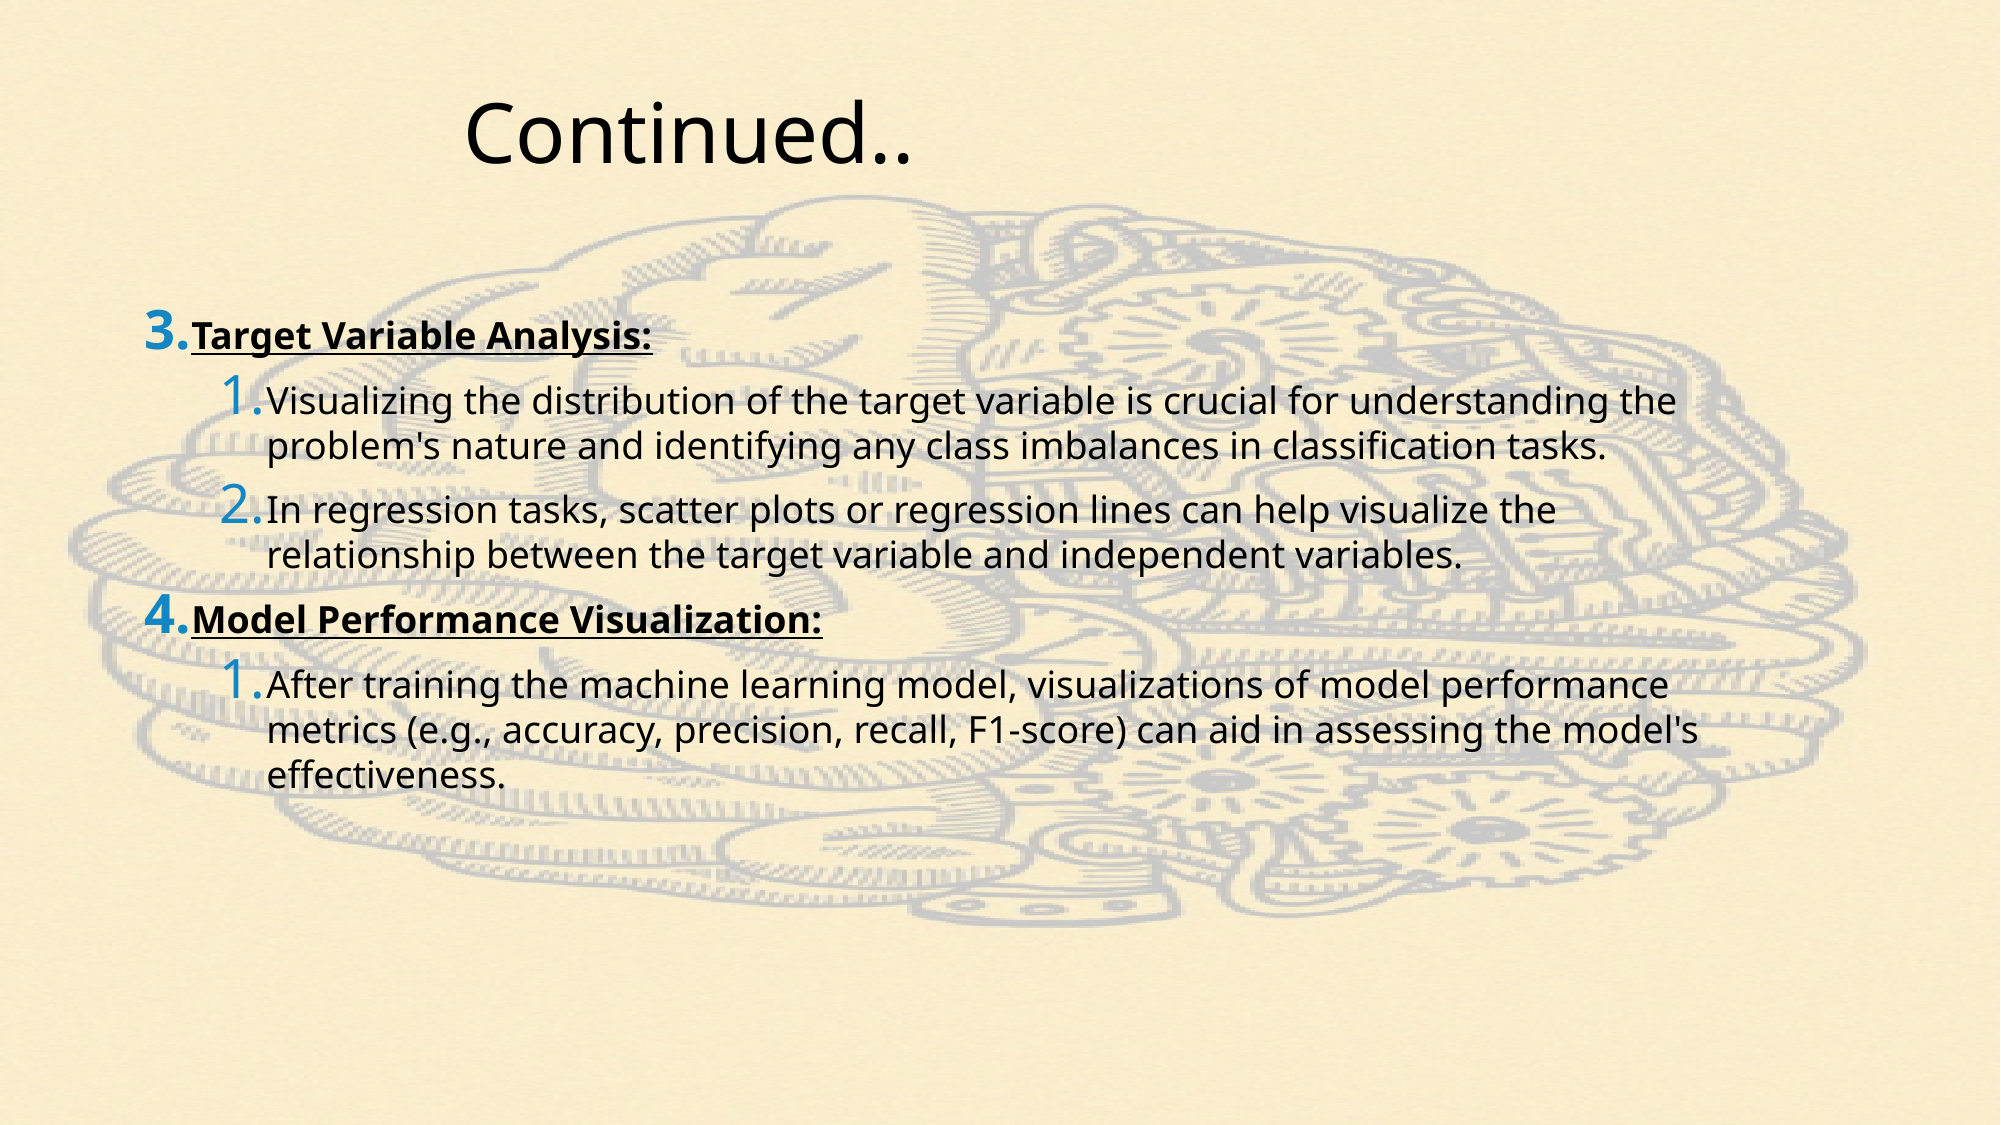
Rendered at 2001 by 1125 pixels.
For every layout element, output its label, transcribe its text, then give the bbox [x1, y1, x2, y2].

title Continued.. [0, 53, 1394, 207]
list Target Variable Analysis: Visualizing the distribution of the target variable is crucial for understanding the problem's nature and identifying any class imbalances in classification tasks. In regression tasks, scatter plots or regression lines can help visualize the relationship between the target variable and independent variables. Model Performance Visualization: After training the machine learning model, visualizations of model performance metrics (e.g., accuracy, precision, recall, F1-score) can aid in assessing the model's effectiveness. [129, 206, 1783, 984]
